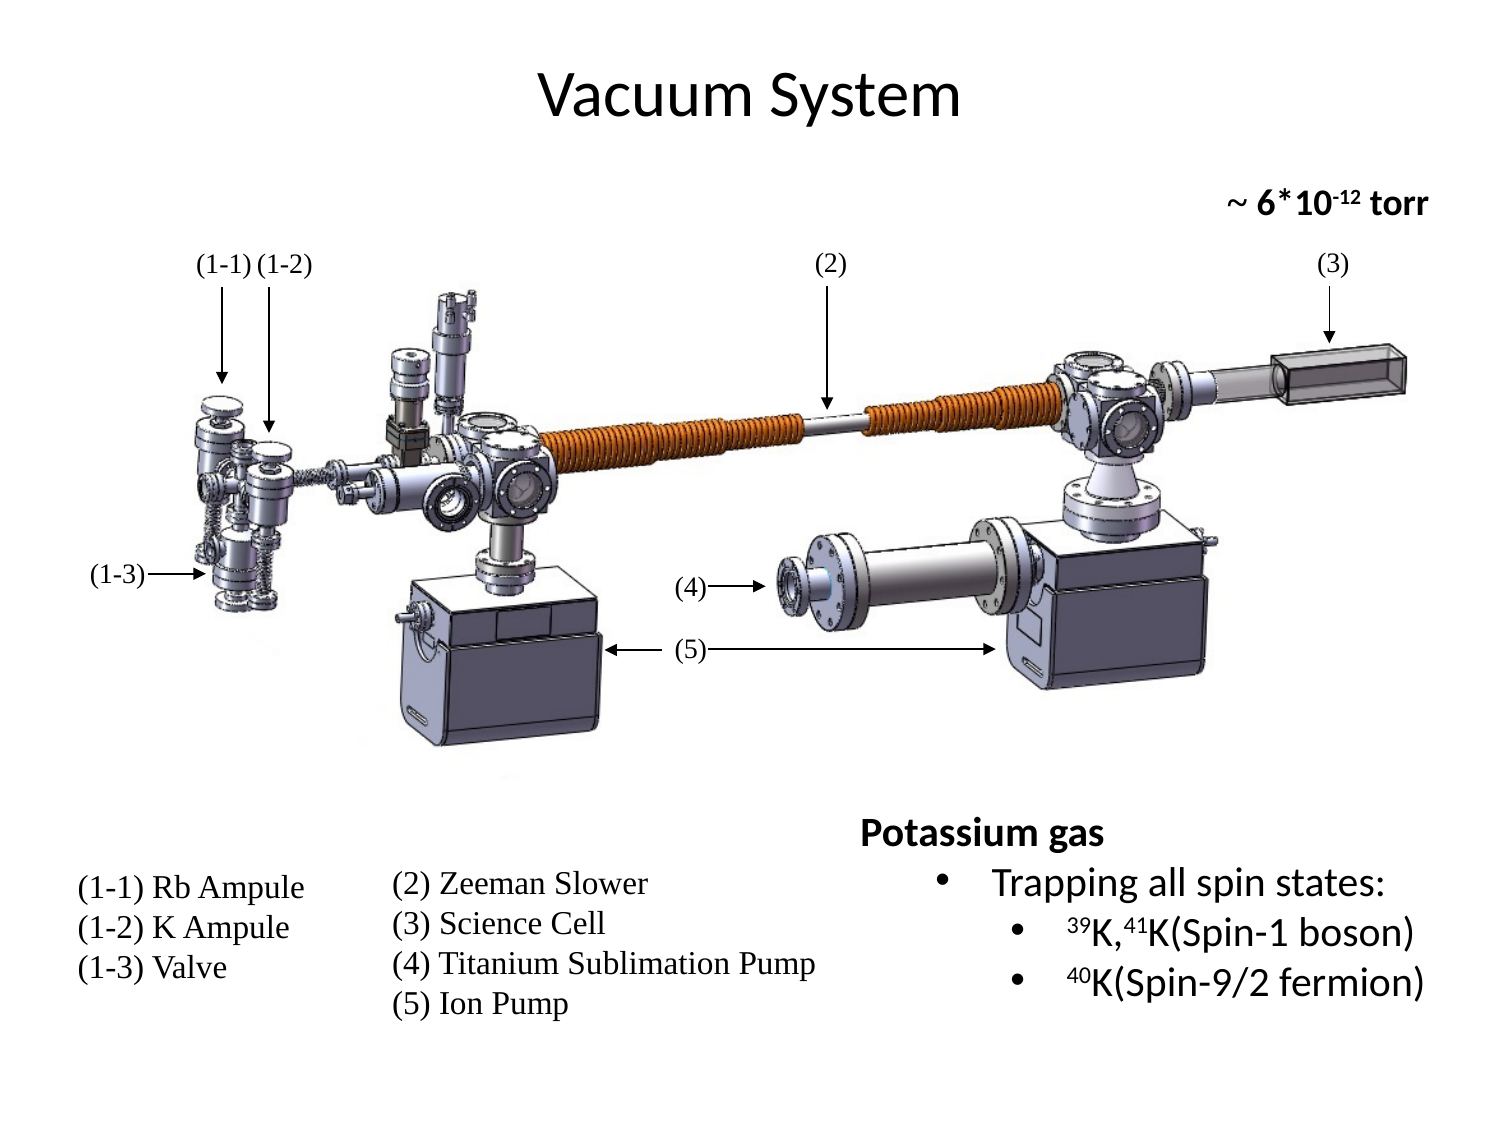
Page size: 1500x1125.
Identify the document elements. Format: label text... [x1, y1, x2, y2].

text_box (2) Zeeman Slower (3) Science Cell (4) Titanium Sublimation Pump (5) Ion Pump [377, 911, 832, 1029]
text_box Potassium gas Trapping all spin states: 39K,41K(Spin-1 boson) 40K(Spin-9/2 fermion) [845, 796, 1500, 1062]
picture [122, 148, 1459, 904]
text_box (1-3) [75, 548, 117, 597]
text_box Vacuum System [0, 42, 1500, 138]
text_box (1-1) Rb Ampule (1-2) K Ampule (1-3) Valve [63, 857, 377, 993]
